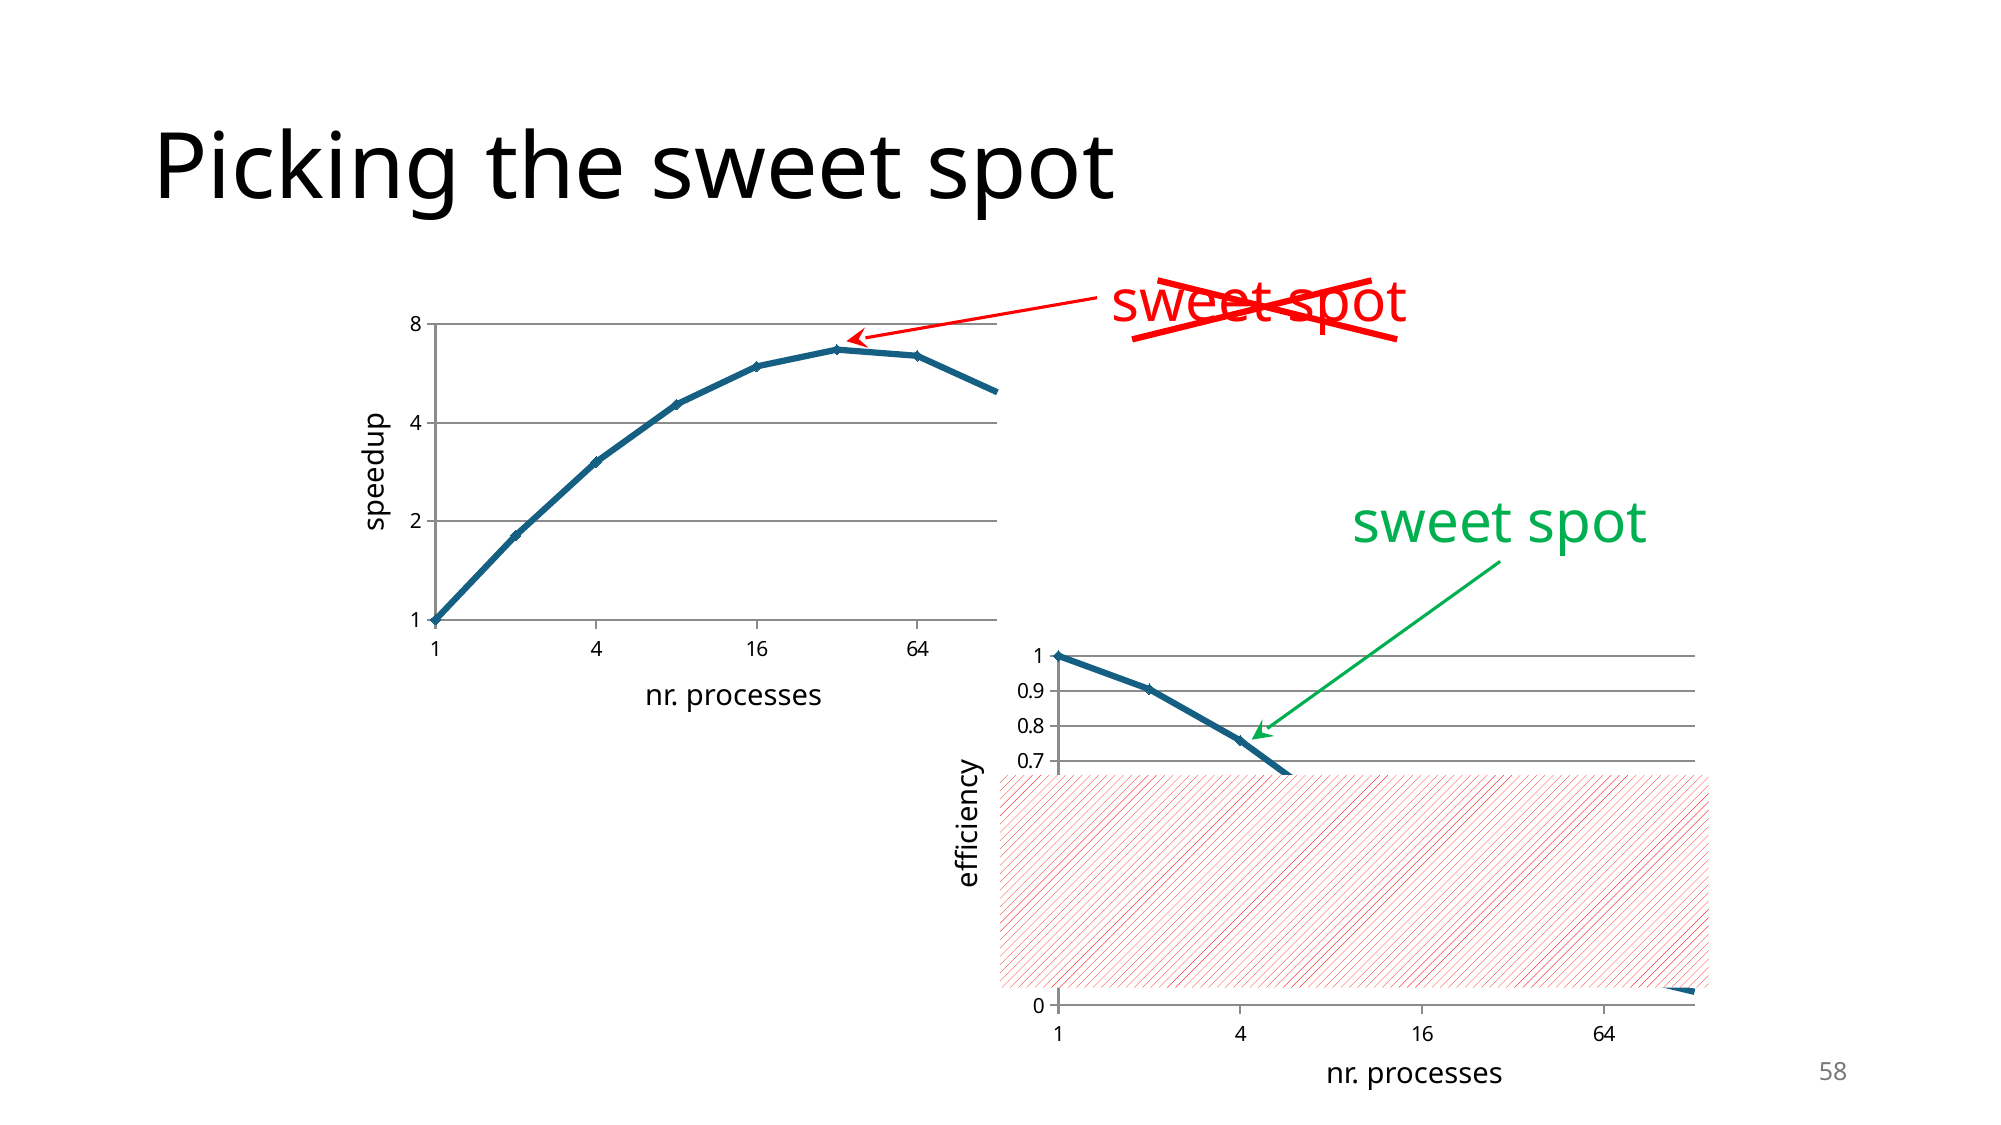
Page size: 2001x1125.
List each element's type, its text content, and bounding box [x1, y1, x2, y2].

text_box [940, 632, 1710, 1098]
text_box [346, 302, 1011, 720]
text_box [1131, 279, 1398, 340]
title Picking the sweet spot [137, 59, 1863, 278]
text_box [845, 254, 1414, 342]
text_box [1251, 476, 1654, 741]
slide_number 58 [1412, 1042, 1863, 1103]
